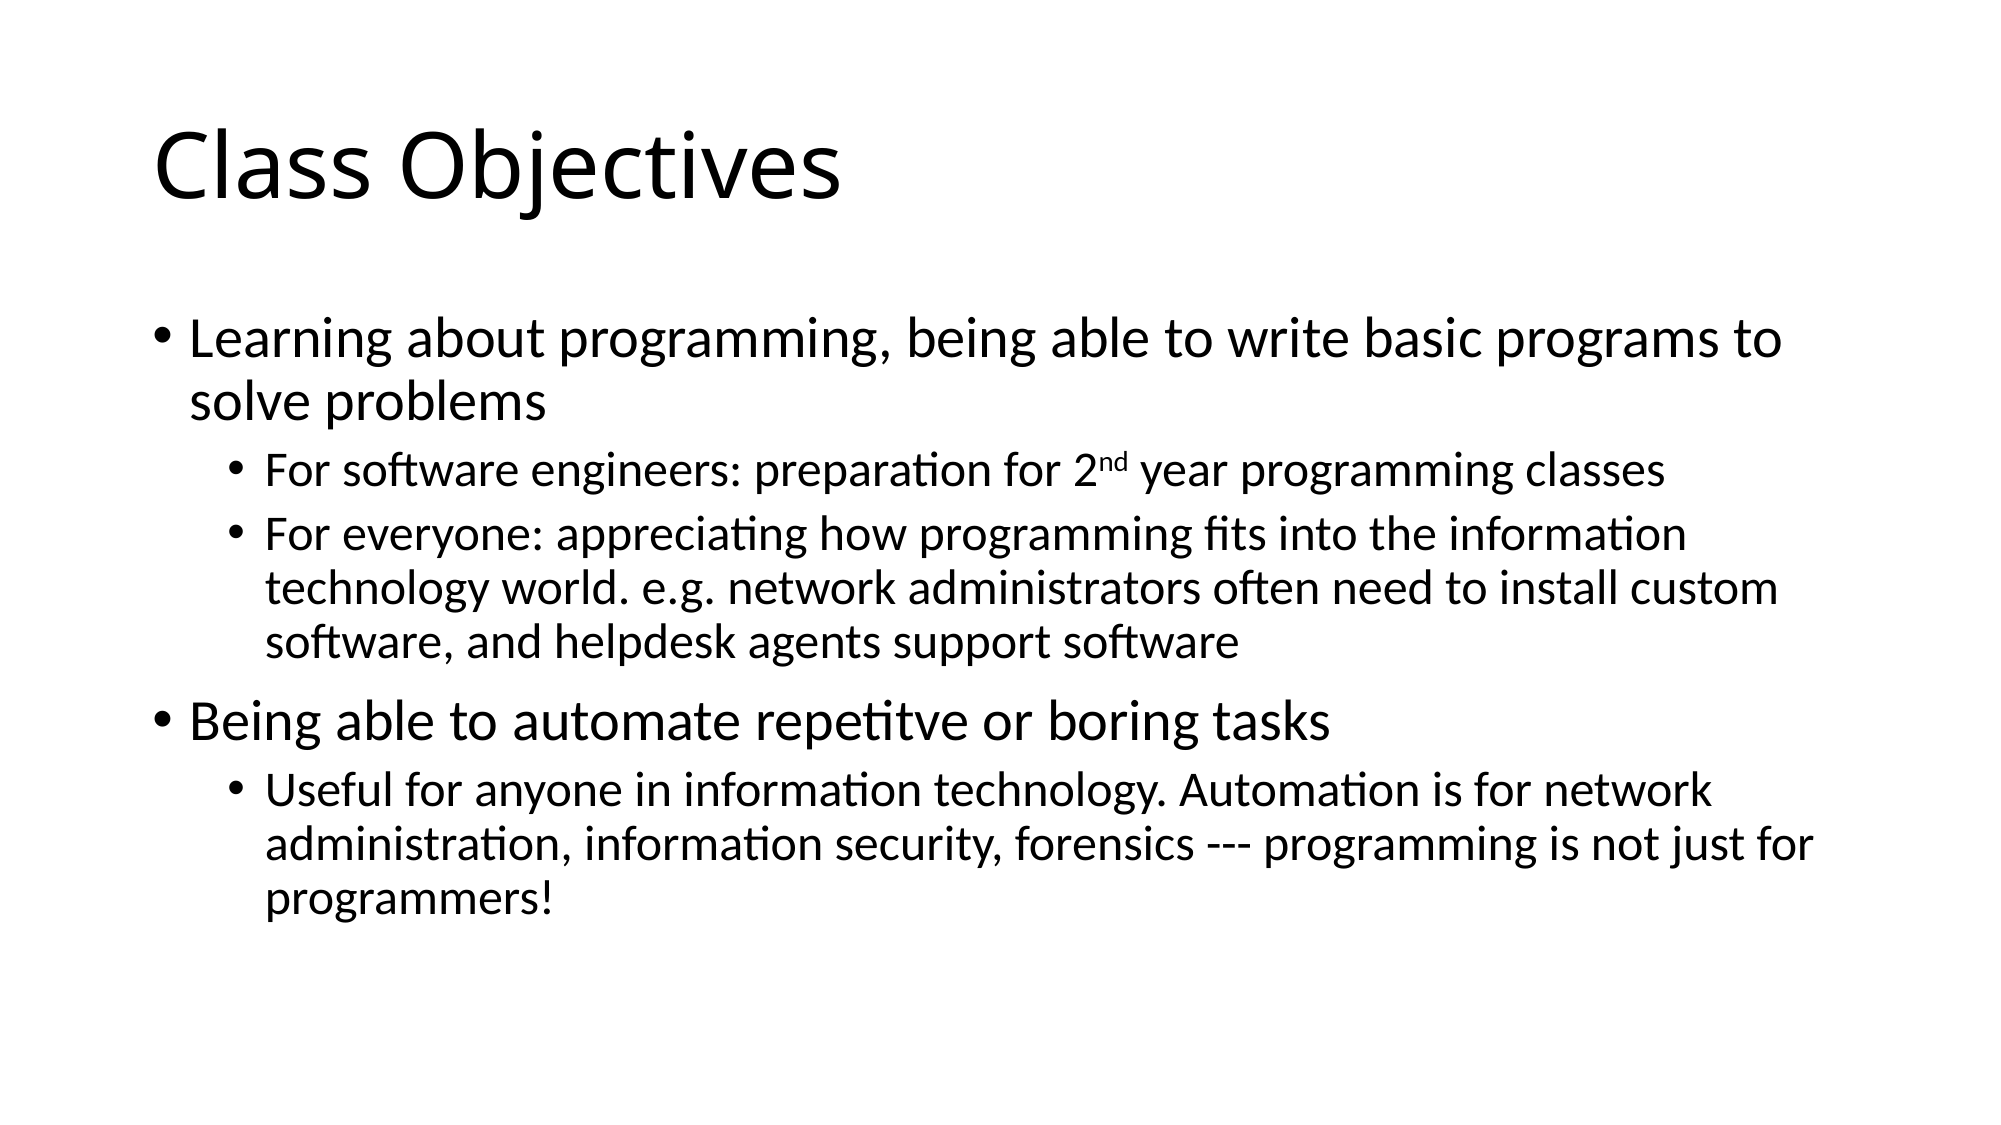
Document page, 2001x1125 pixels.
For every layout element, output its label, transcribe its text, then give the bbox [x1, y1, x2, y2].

list Learning about programming, being able to write basic programs to solve problems For software engineers: preparation for 2nd year programming classes For everyone: appreciating how programming fits into the information technology world. e.g. network administrators often need to install custom software, and helpdesk agents support software Being able to automate repetitve or boring tasks Useful for anyone in information technology. Automation is for network administration, information security, forensics --- programming is not just for programmers! [137, 299, 1863, 1014]
title Class Objectives [137, 59, 1863, 278]
